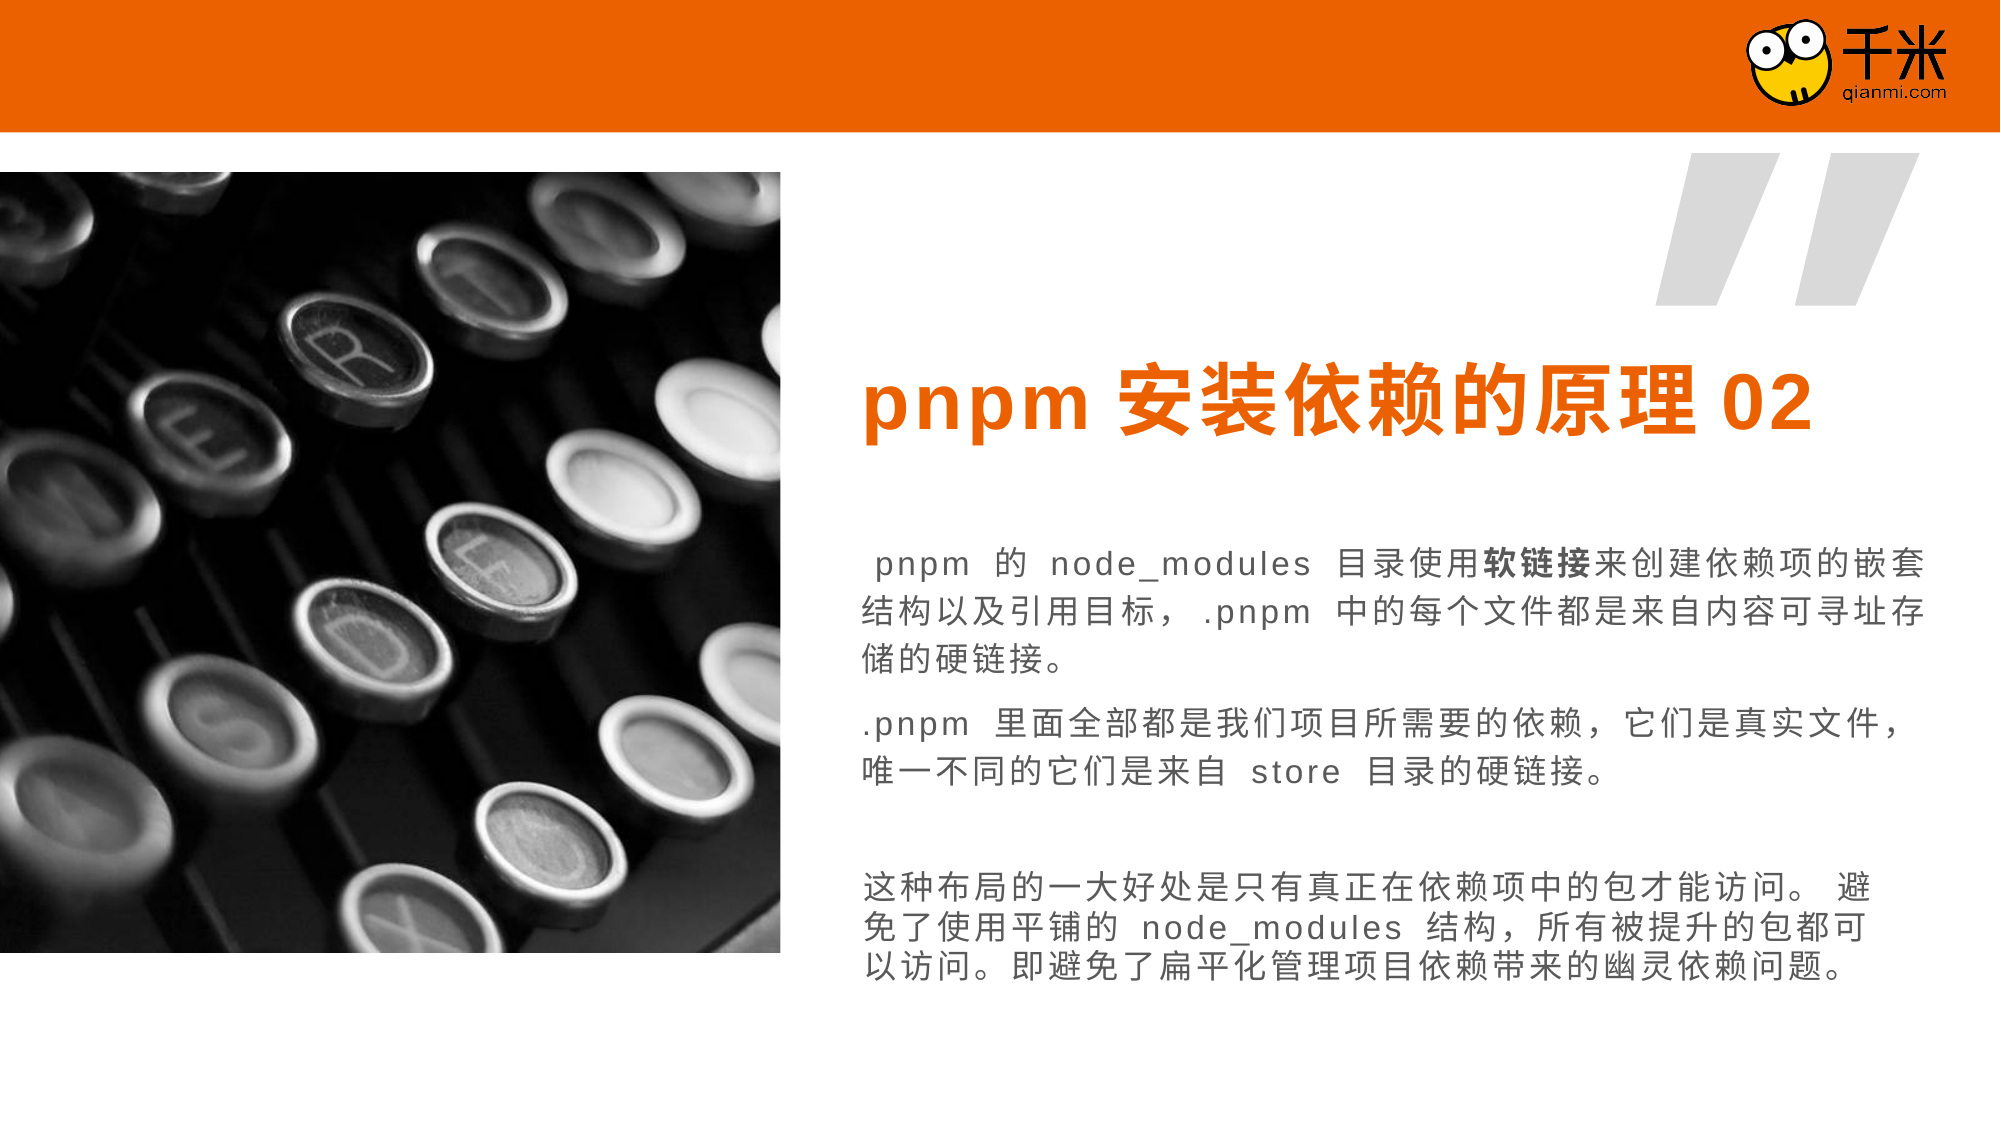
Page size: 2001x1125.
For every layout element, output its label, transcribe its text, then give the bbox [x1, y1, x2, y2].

picture [1746, 19, 1946, 106]
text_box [1655, 152, 1920, 306]
text_box 这种布局的一大好处是只有真正在依赖项中的包才能访问。 避免了使用平铺的 node_modules 结构，所有被提升的包都可以访问。即避免了扁平化管理项目依赖带来的幽灵依赖问题。 [848, 858, 1920, 993]
picture [0, 172, 781, 953]
text_box pnpm 的 node_modules 目录使用软链接来创建依赖项的嵌套结构以及引用目标，.pnpm 中的每个文件都是来自内容可寻址存储的硬链接。 .pnpm 里面全部都是我们项目所需要的依赖，它们是真实文件，唯一不同的它们是来自 store 目录的硬链接。 [850, 522, 1942, 859]
text_box pnpm安装依赖的原理02 [850, 337, 1920, 451]
